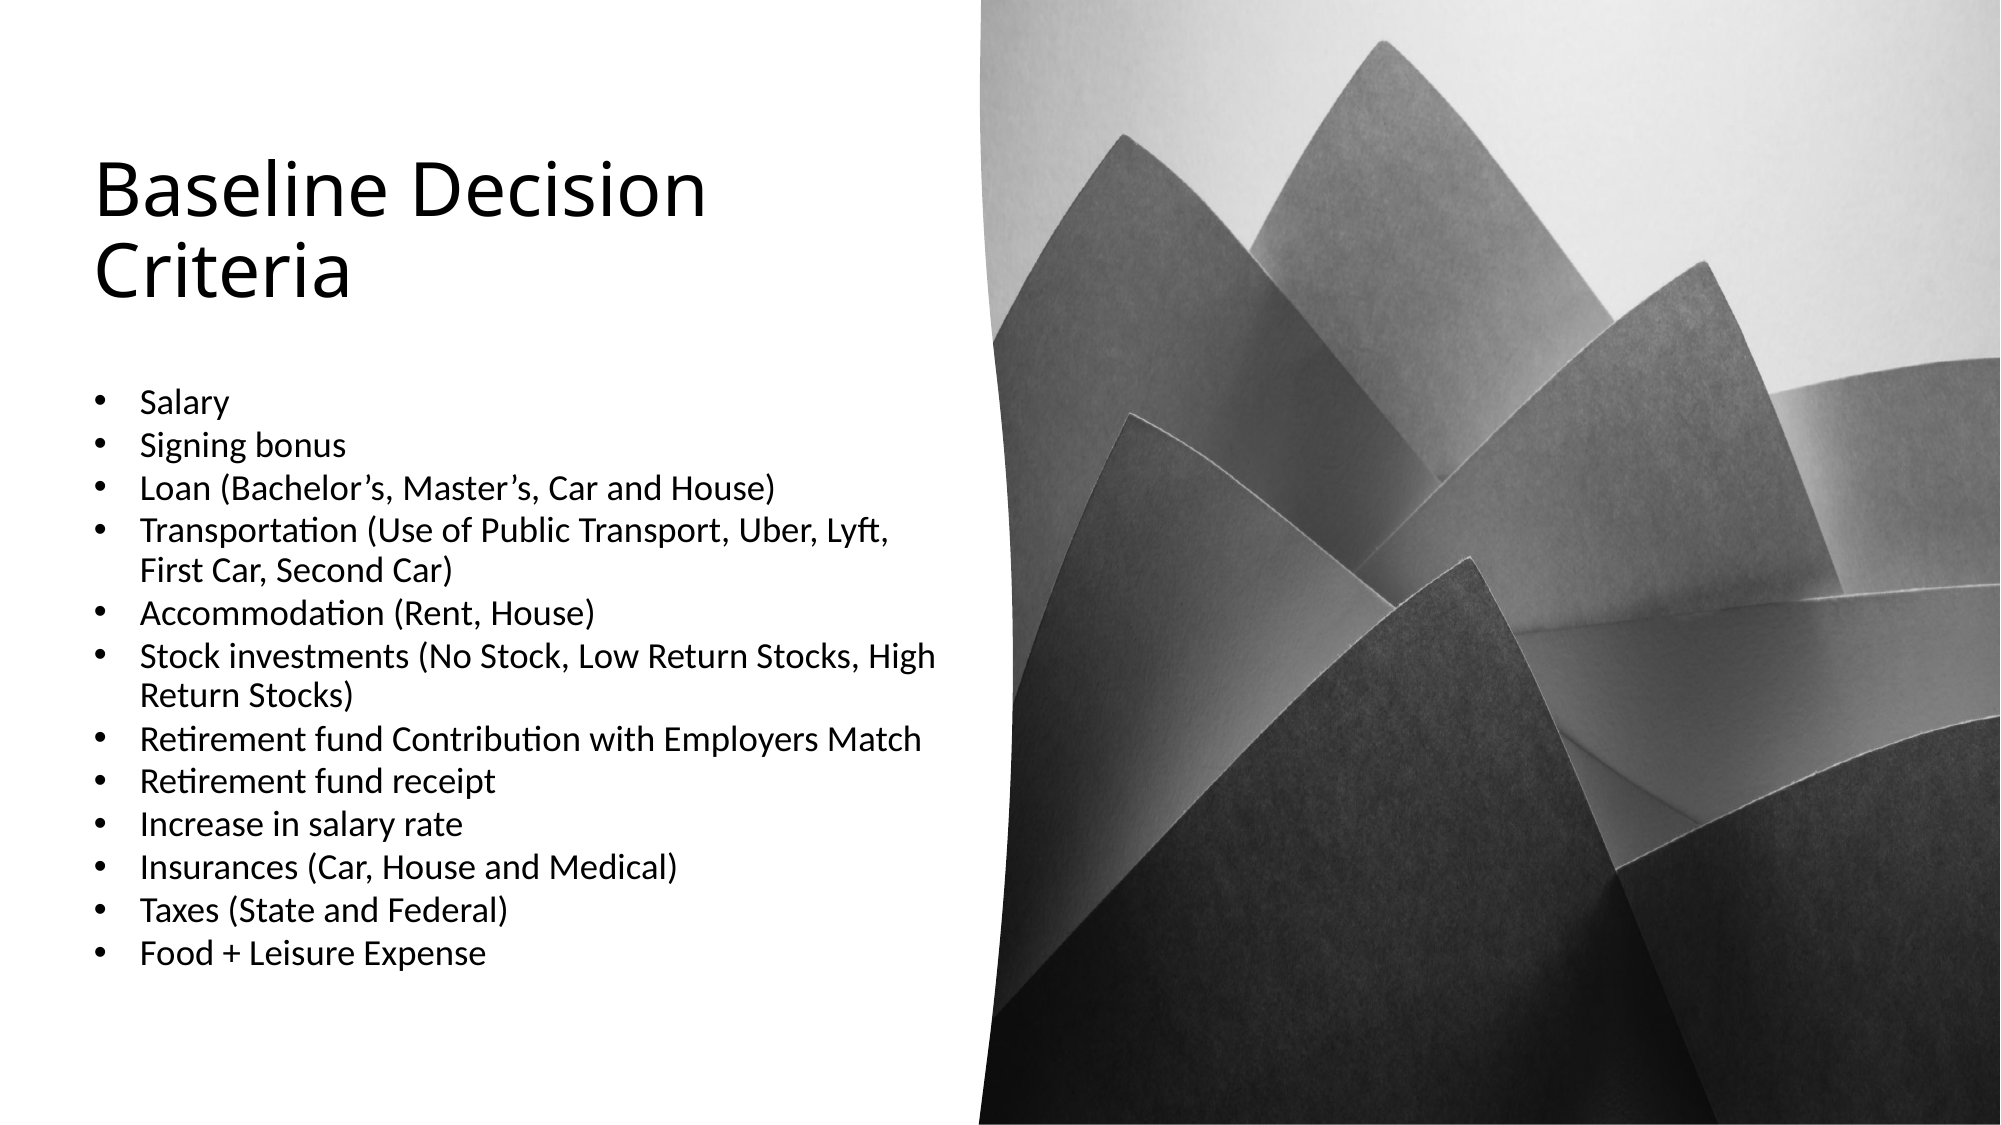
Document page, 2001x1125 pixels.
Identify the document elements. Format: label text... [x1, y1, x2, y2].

picture [978, 0, 2000, 1125]
title Baseline Decision Criteria [78, 53, 953, 322]
text_box Salary Signing bonus Loan (Bachelor’s, Master’s, Car and House) Transportation (Use of Public Transport, Uber, Lyft, First Car, Second Car) Accommodation (Rent, House) Stock investments (No Stock, Low Return Stocks, High Return Stocks) Retirement fund Contribution with Employers Match Retirement fund receipt Increase in salary rate Insurances (Car, House and Medical) Taxes (State and Federal) Food + Leisure Expense [78, 374, 953, 1018]
